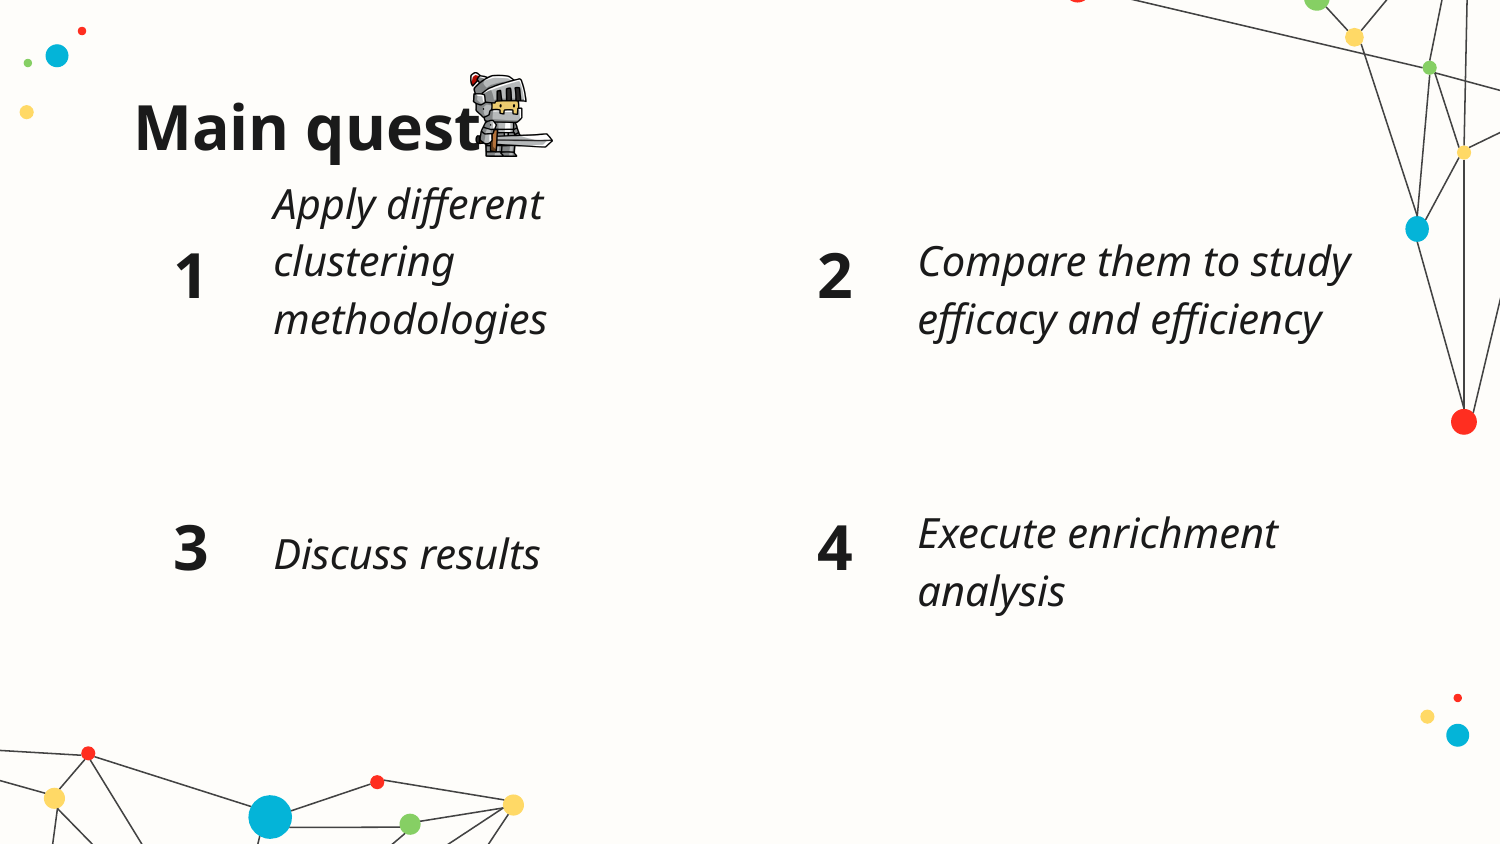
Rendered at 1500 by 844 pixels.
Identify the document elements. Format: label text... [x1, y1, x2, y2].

subtitle Discuss results [258, 518, 732, 593]
title 1 [124, 209, 258, 338]
subtitle Apply different clustering methodologies [258, 209, 732, 358]
title Main quest [118, 72, 1382, 167]
subtitle Execute enrichment analysis [902, 481, 1376, 630]
title 2 [768, 209, 903, 338]
title 3 [124, 481, 259, 610]
subtitle Compare them to study efficacy and efficiency [902, 209, 1376, 358]
title 4 [768, 481, 903, 610]
picture [470, 72, 553, 157]
